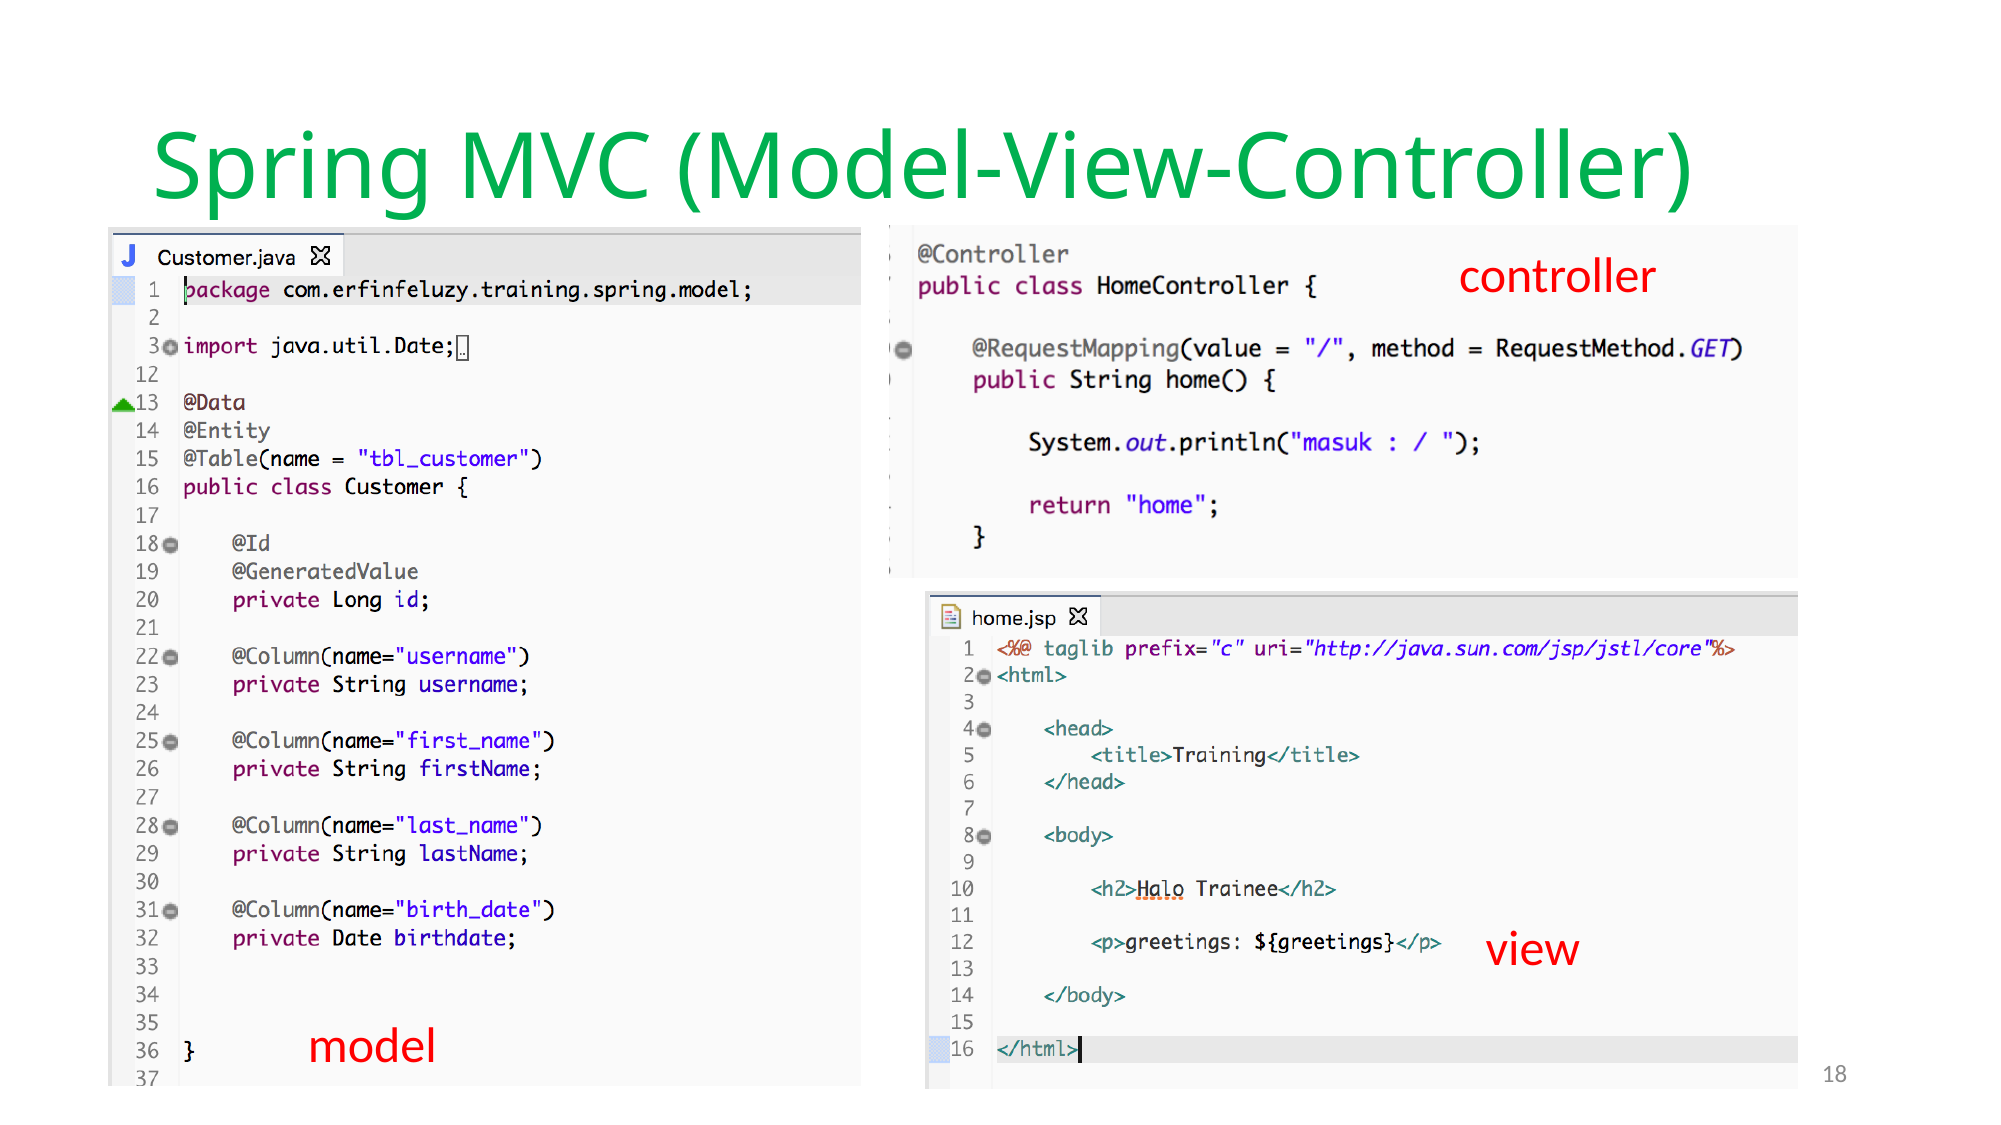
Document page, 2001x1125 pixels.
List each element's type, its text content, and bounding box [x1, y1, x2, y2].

slide_number 18 [1412, 1042, 1863, 1103]
picture [107, 227, 861, 1086]
picture [925, 591, 1798, 1089]
title Spring MVC (Model-View-Controller) [137, 59, 1863, 278]
picture [889, 225, 1798, 578]
